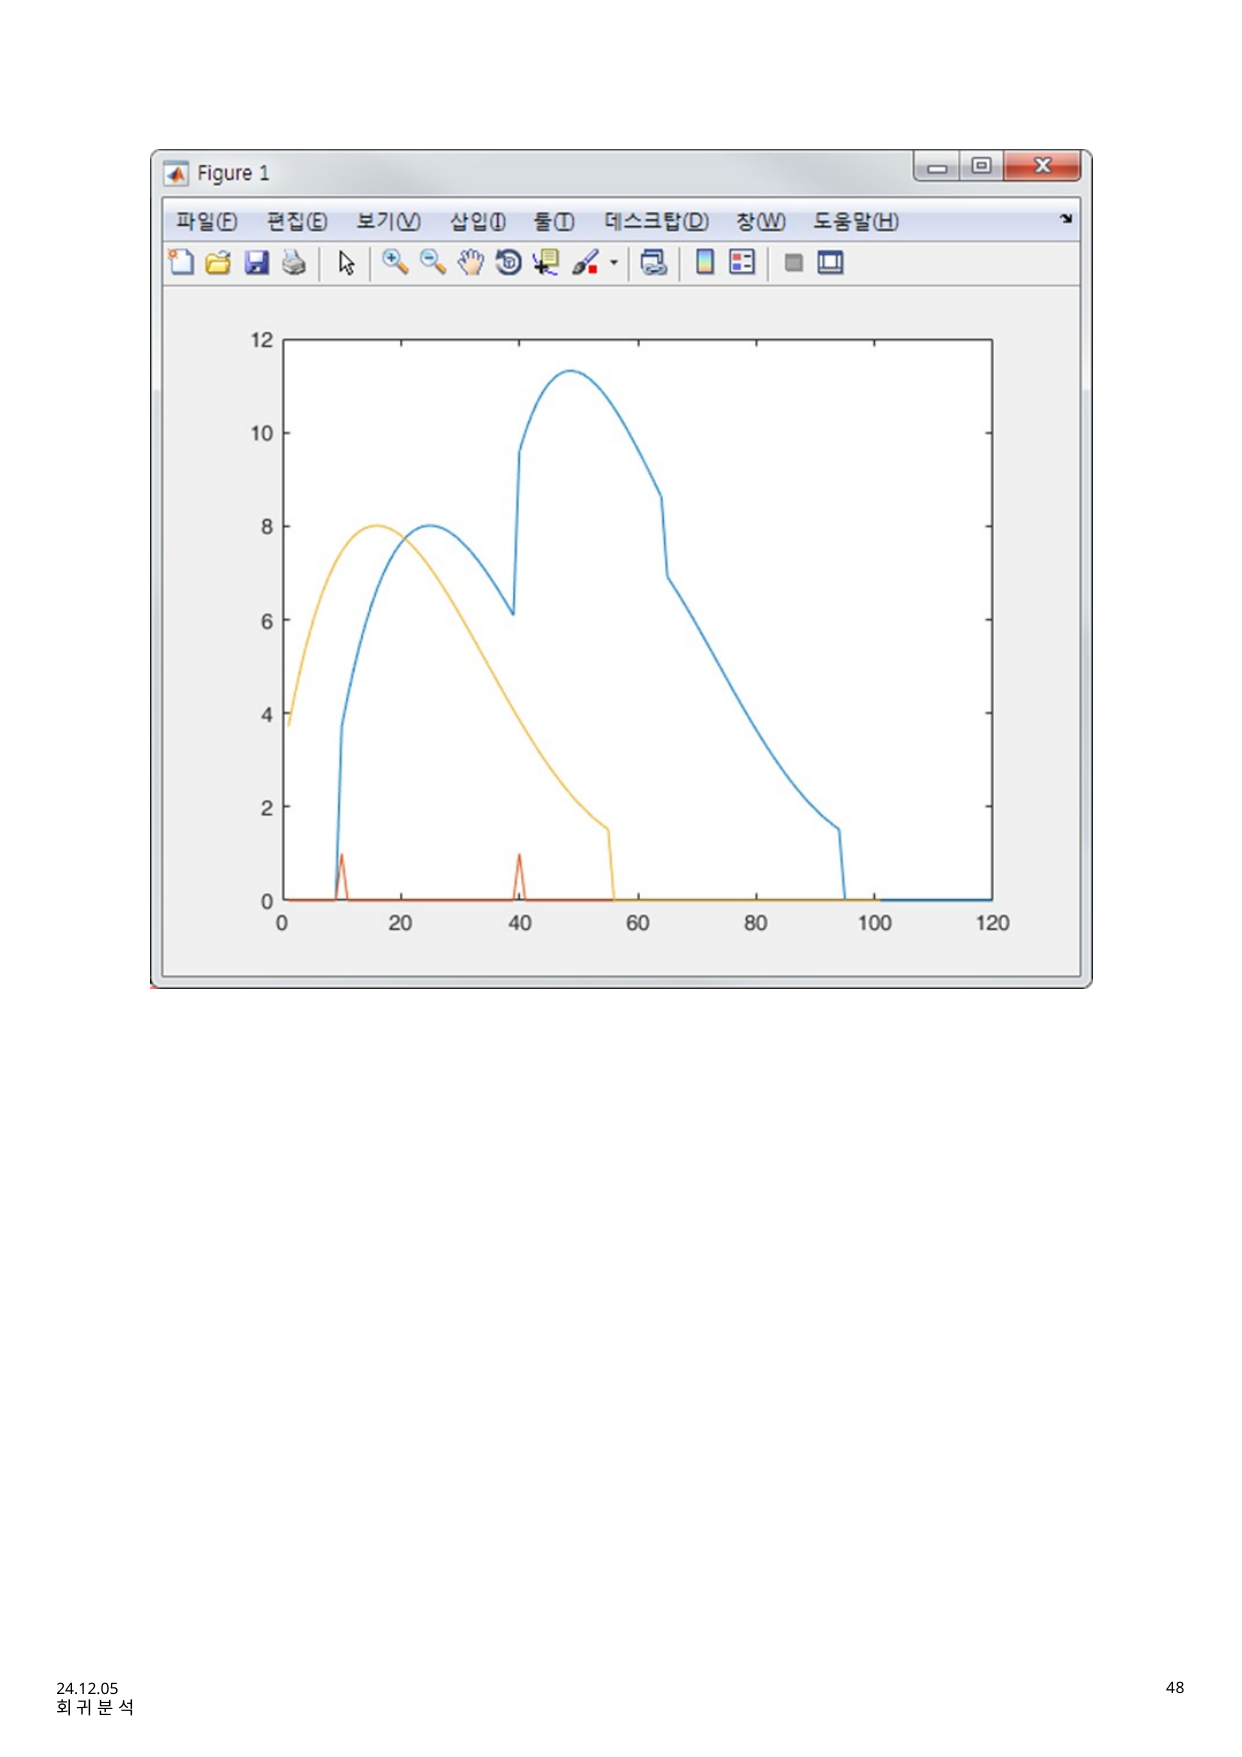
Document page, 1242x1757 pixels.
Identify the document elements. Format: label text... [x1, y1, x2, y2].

picture [149, 149, 1093, 990]
slide_number 48 [1159, 1676, 1194, 1757]
footer 24.12.05 회귀분석 [54, 1676, 182, 1757]
